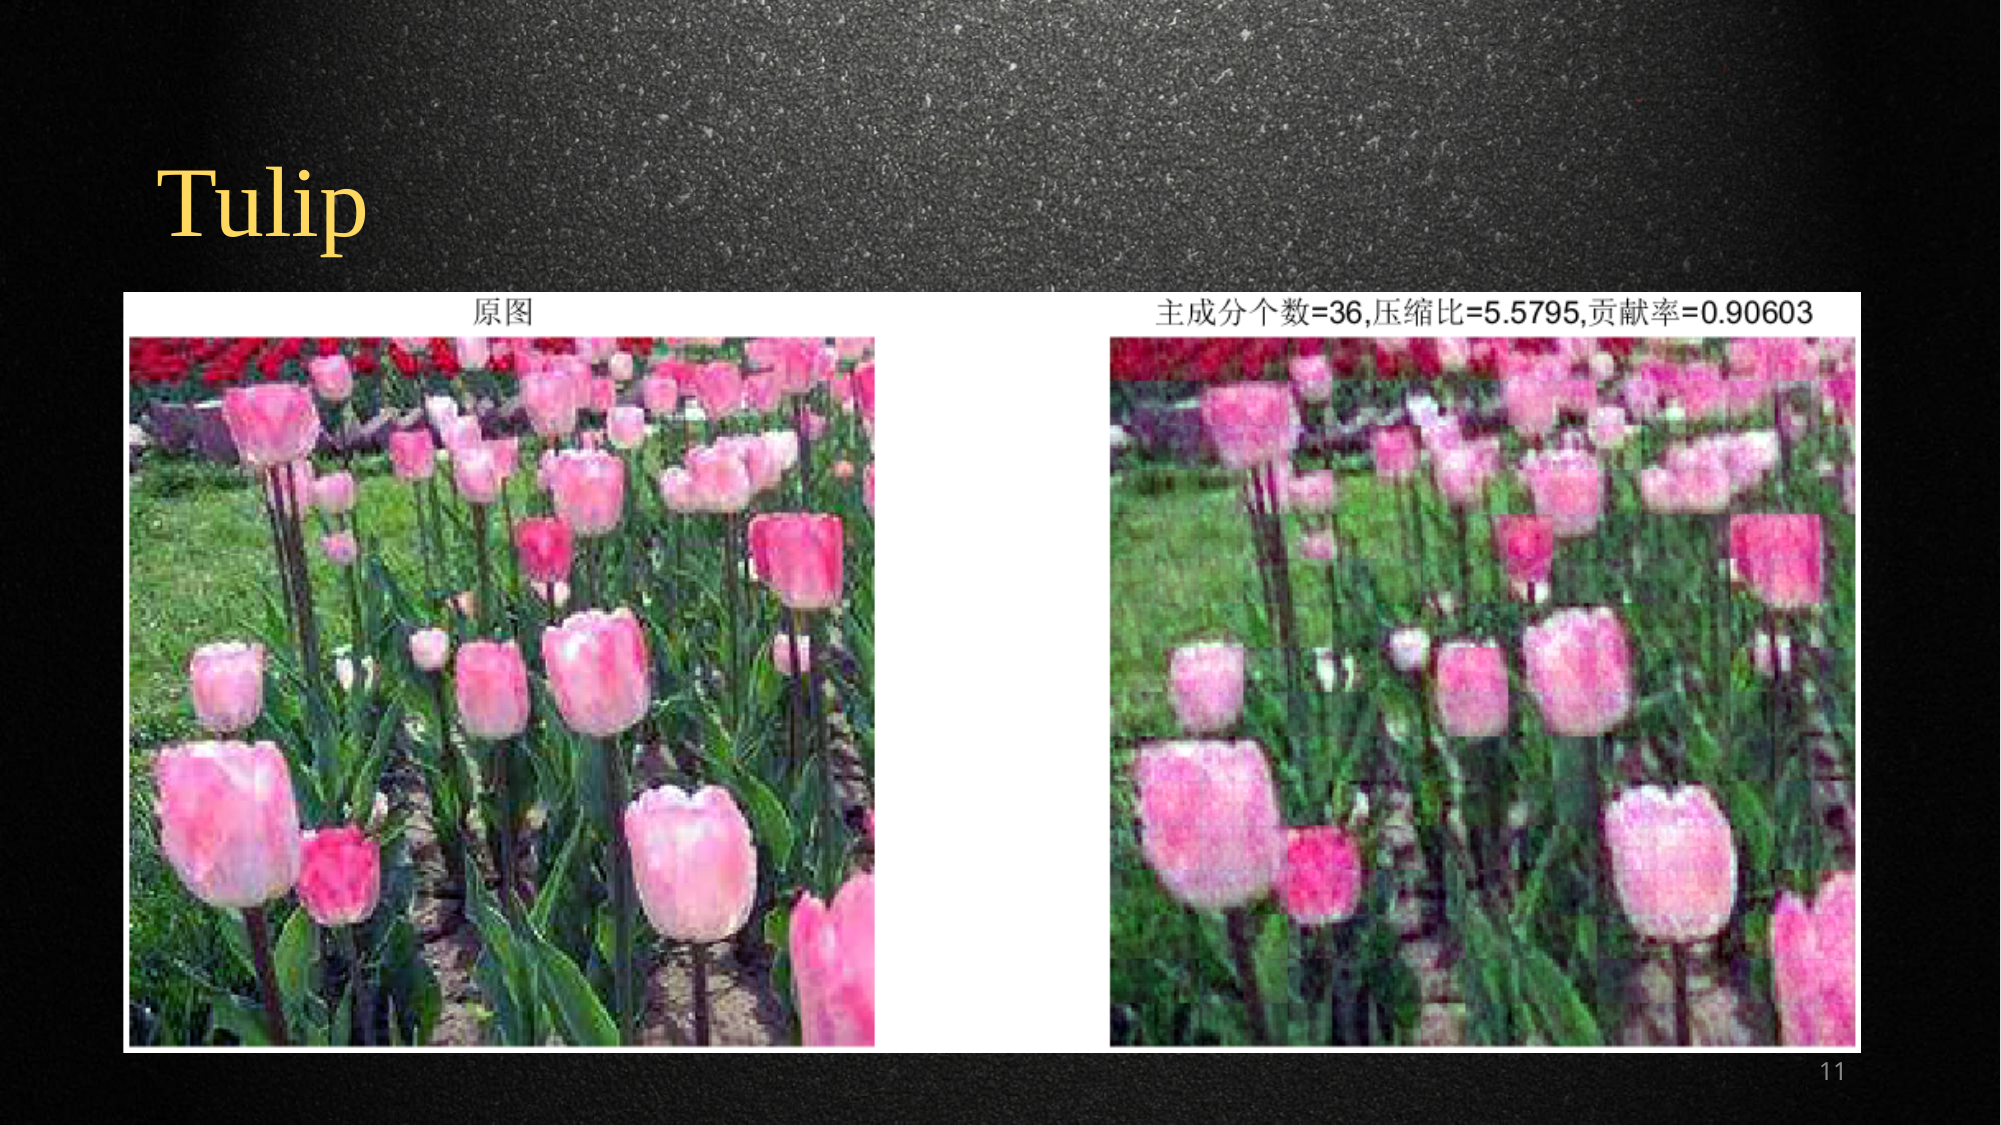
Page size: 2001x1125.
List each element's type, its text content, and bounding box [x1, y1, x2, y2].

slide_number 11 [1412, 1063, 1863, 1103]
text_box Tulip [136, 126, 390, 267]
picture [0, 0, 2001, 1125]
